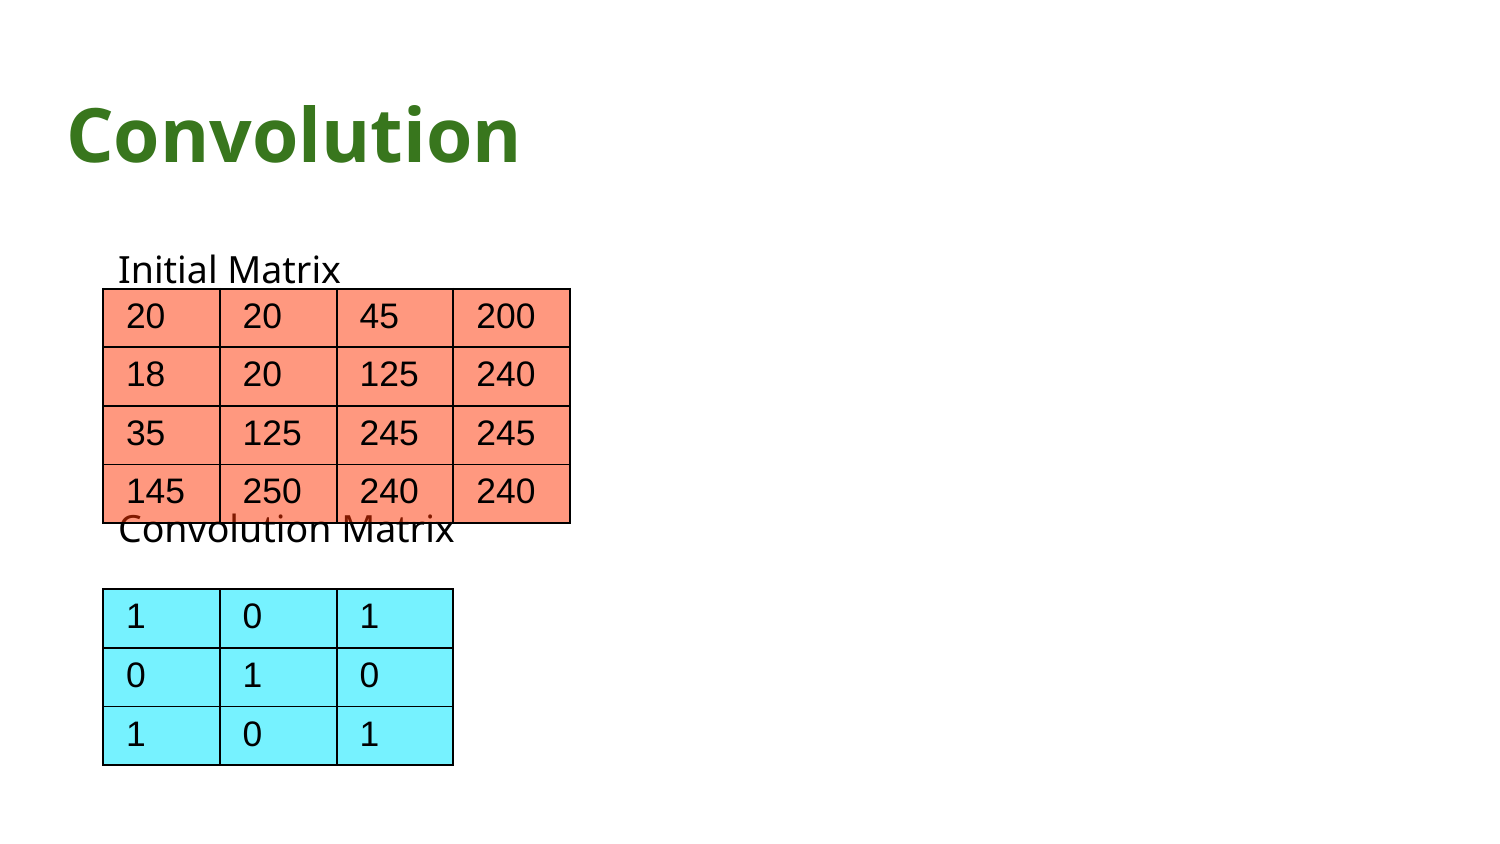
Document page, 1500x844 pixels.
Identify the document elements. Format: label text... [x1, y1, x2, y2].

table_header 20 [221, 290, 336, 346]
table_header 1 [338, 590, 452, 647]
table_cell 145 [104, 465, 219, 522]
table_cell 245 [338, 407, 452, 464]
table_cell 1 [221, 649, 336, 706]
table_cell 0 [104, 649, 219, 706]
table_header 20 [104, 290, 219, 346]
table_cell 18 [104, 348, 219, 405]
table_header 0 [221, 590, 336, 647]
table_cell 240 [454, 465, 569, 522]
table_header 200 [454, 290, 569, 346]
table_cell 240 [338, 465, 452, 522]
table_cell 1 [104, 707, 219, 764]
table_cell 0 [221, 707, 336, 764]
table_cell 1 [338, 707, 452, 764]
table_cell 240 [454, 348, 569, 405]
table_cell 0 [338, 649, 452, 706]
list Initial Matrix Convolution Matrix [103, 224, 1397, 760]
table_cell 250 [221, 465, 336, 522]
table_cell 125 [221, 407, 336, 464]
table_cell 125 [338, 348, 452, 405]
title Convolution [51, 72, 1449, 167]
table_cell 20 [221, 348, 336, 405]
table_header 1 [104, 590, 219, 647]
table_cell 35 [104, 407, 219, 464]
table_cell 245 [454, 407, 569, 464]
table_header 45 [338, 290, 452, 346]
